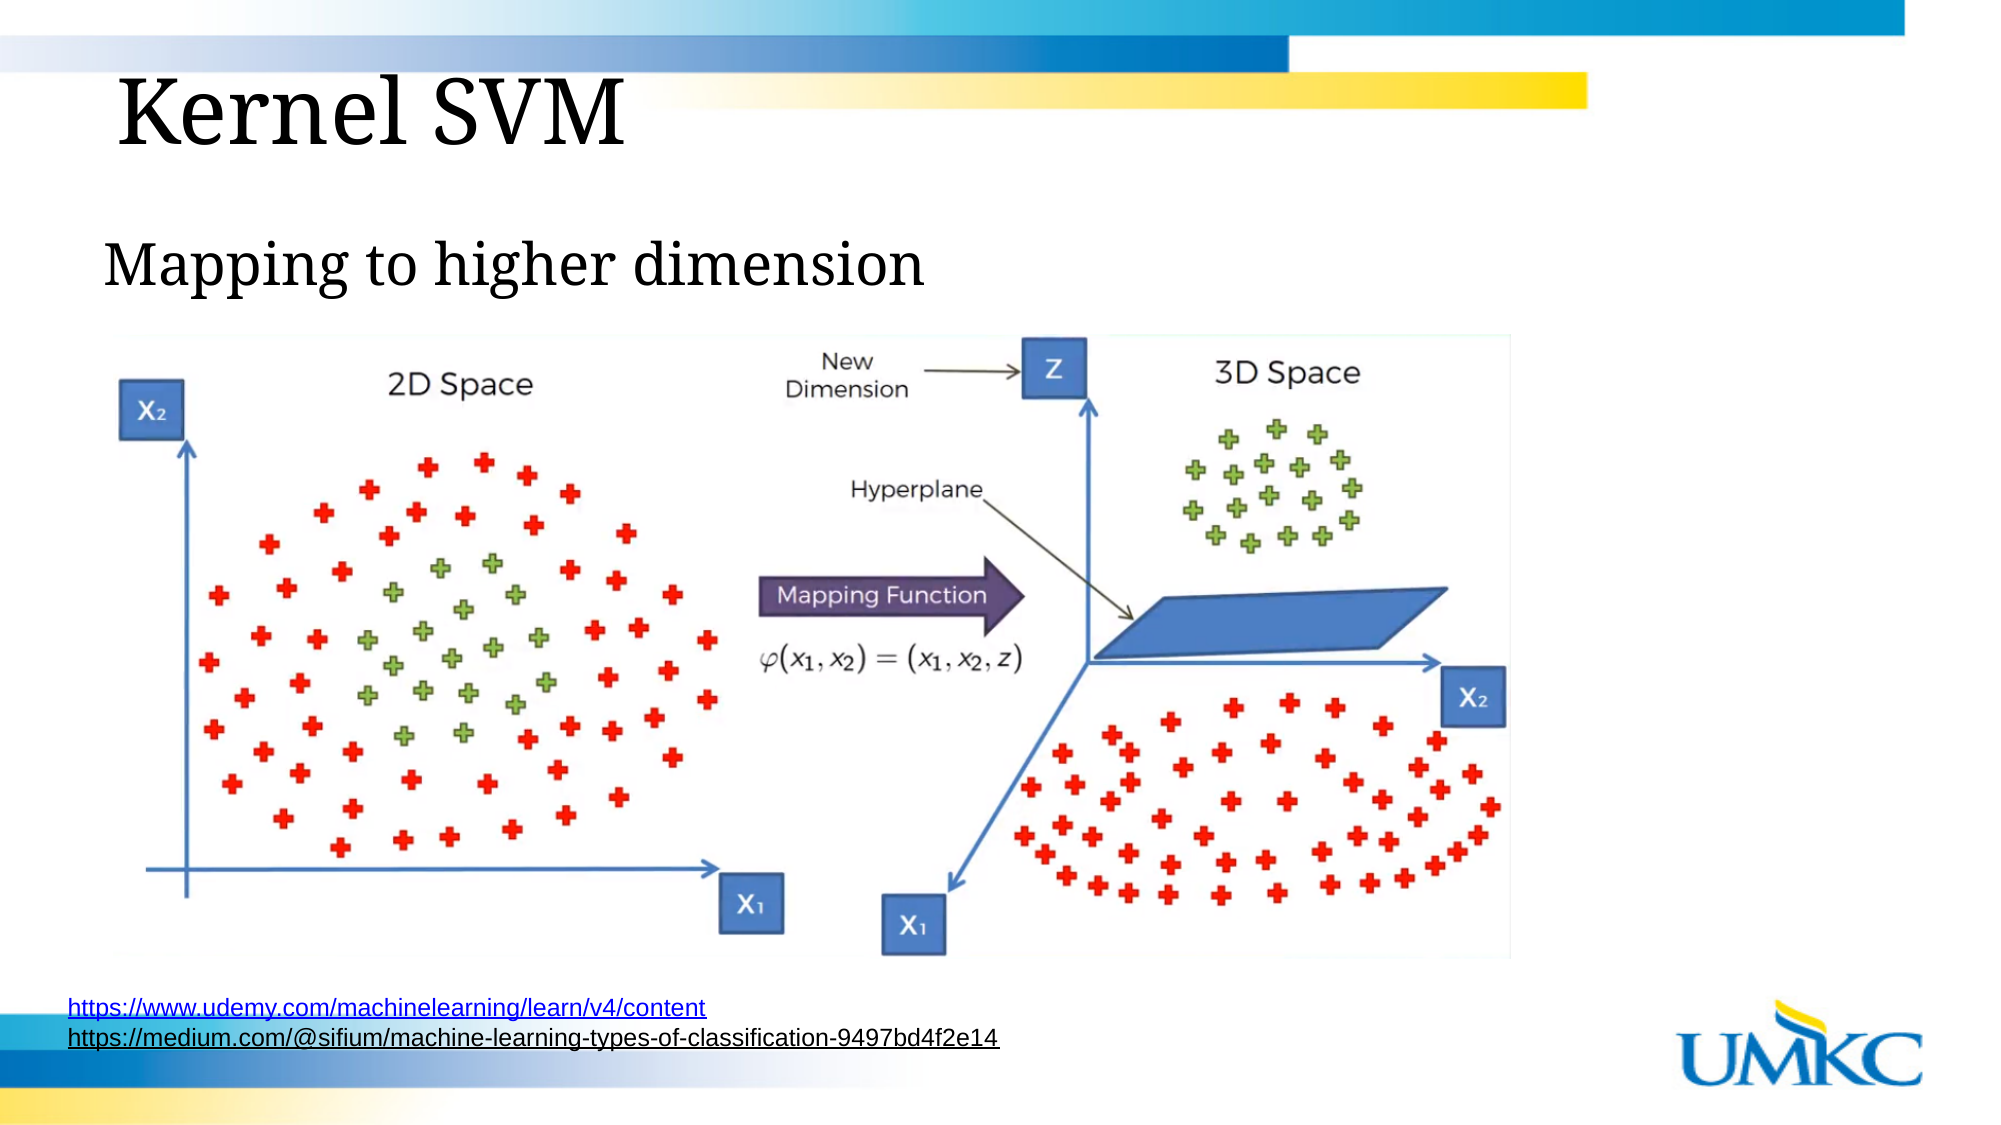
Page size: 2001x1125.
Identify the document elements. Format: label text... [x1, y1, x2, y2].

text_box Mapping to higher dimension [88, 219, 942, 305]
text_box Kernel SVM [99, 45, 1900, 233]
text_box https://www.udemy.com/machinelearning/learn/v4/content https://medium.com/@sifium/machine-learning-types-of-classification-9497bd4f2e14 [52, 983, 1337, 1059]
picture [0, 0, 2001, 1125]
